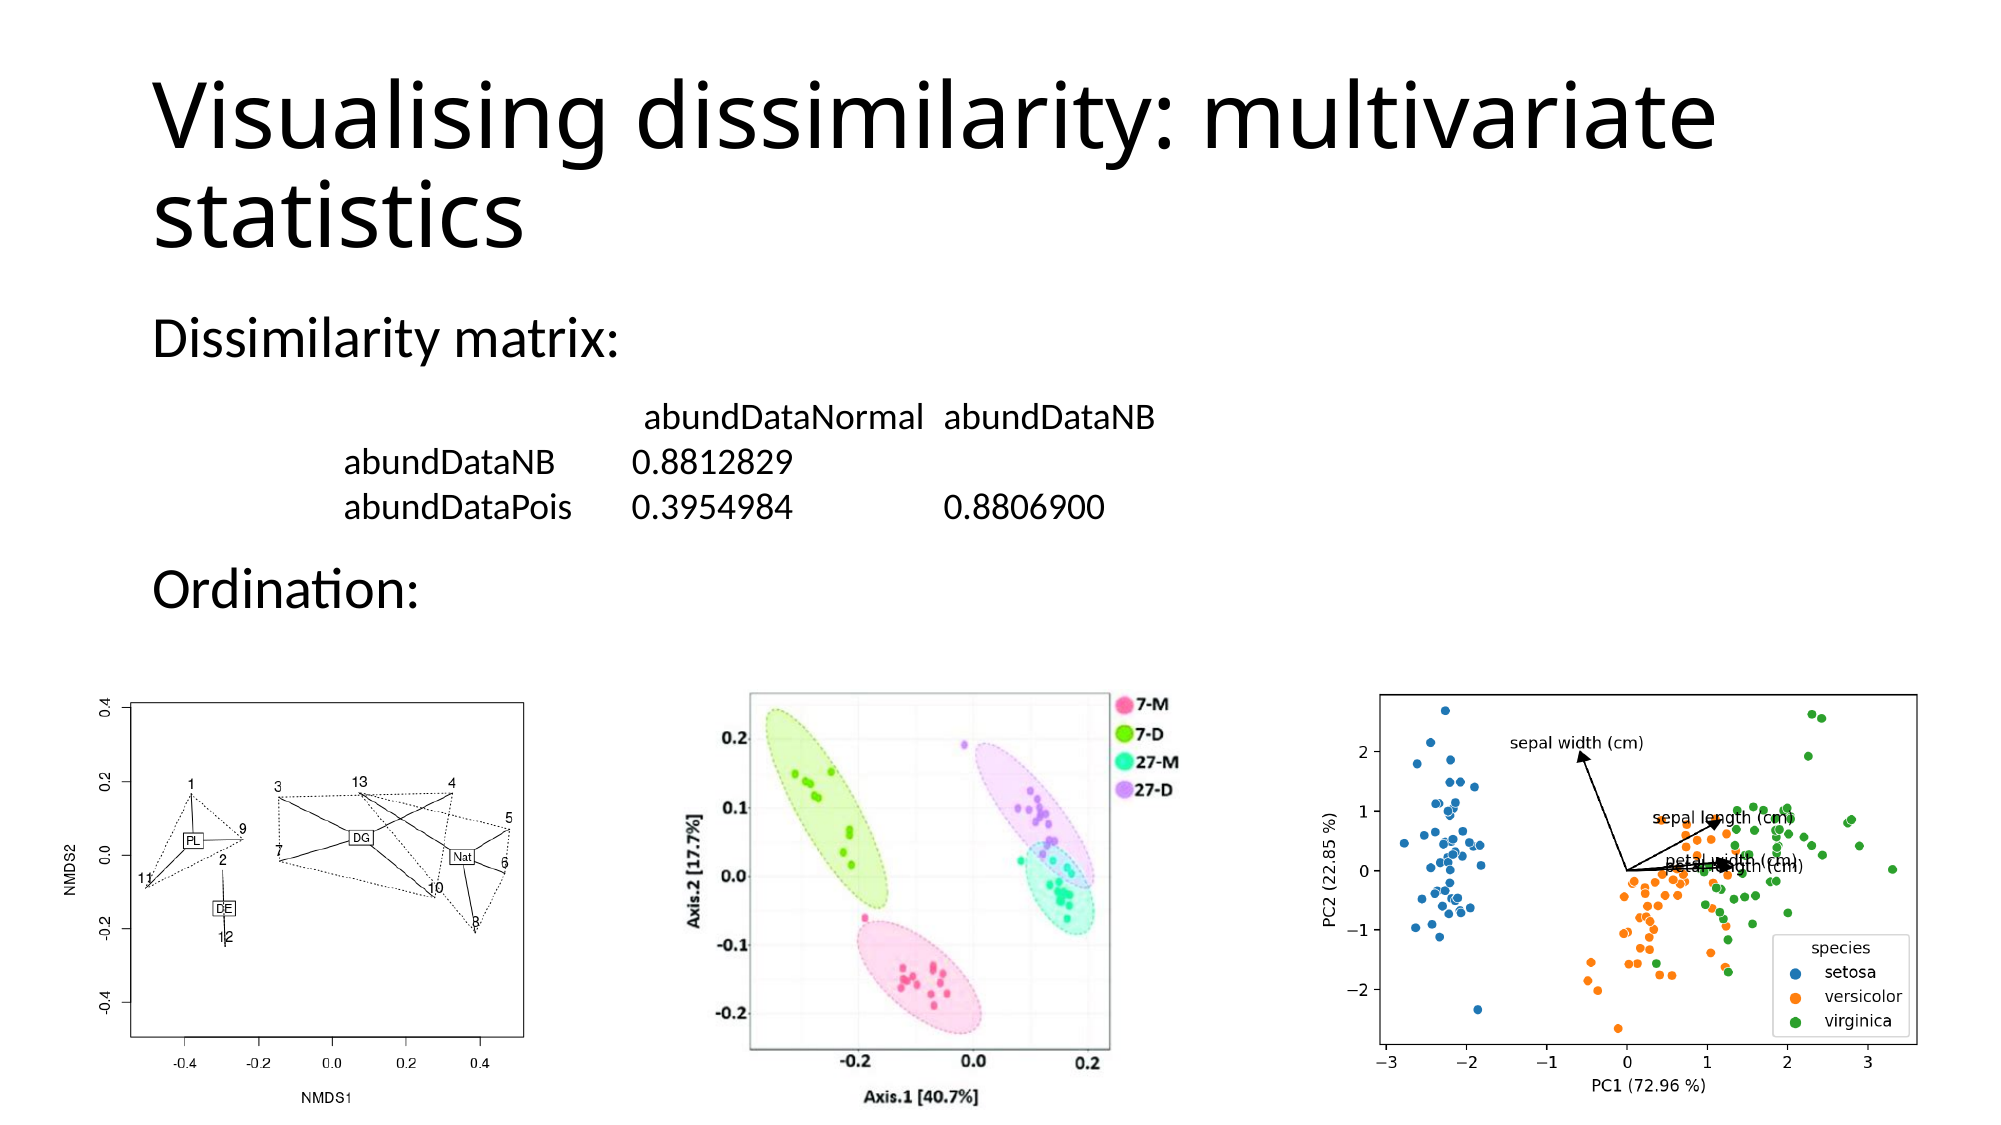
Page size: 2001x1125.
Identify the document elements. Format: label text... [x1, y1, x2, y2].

picture [59, 631, 560, 1125]
text_box abundDataNormal abundDataNB abundDataNB 0.8812829 abundDataPois 0.3954984 0.8806900 [328, 385, 1354, 580]
picture [682, 689, 1182, 1110]
list Dissimilarity matrix: Ordination: [137, 299, 1863, 1014]
title Visualising dissimilarity: multivariate statistics [137, 59, 1863, 278]
picture [1292, 639, 1986, 1102]
